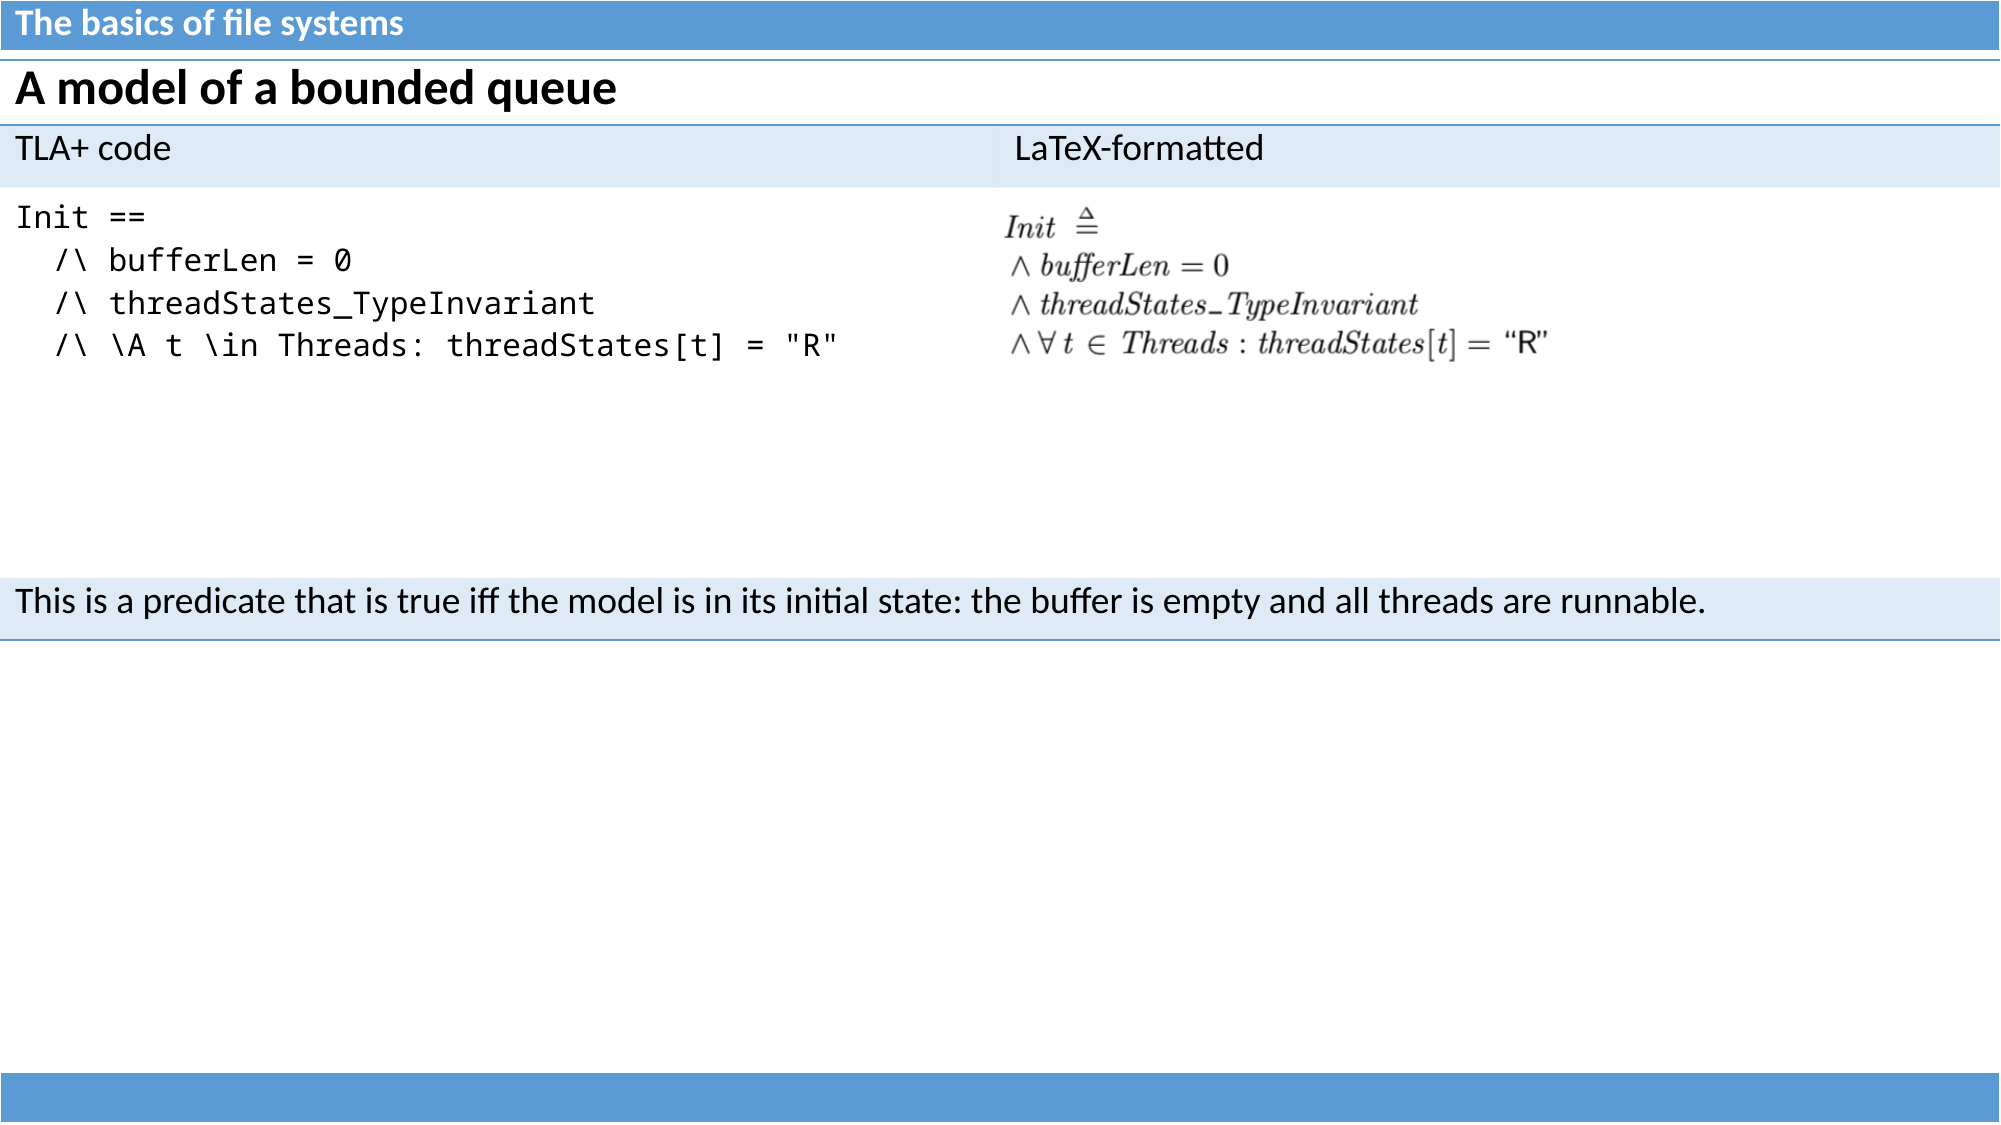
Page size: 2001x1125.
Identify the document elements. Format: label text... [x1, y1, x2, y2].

table_header A model of a bounded queue [0, 61, 2000, 124]
table_header [1, 1073, 1999, 1122]
table_cell [1000, 188, 2000, 578]
table_cell This is a predicate that is true iff the model is in its initial state: the buffer is empty and all threads are runnable. [0, 578, 2000, 639]
table_cell LaTeX-formatted [1000, 126, 2000, 188]
picture [999, 201, 1561, 367]
table_cell Init == /\ bufferLen = 0 /\ threadStates_TypeInvariant /\ \A t \in Threads: threadStates[t] = "R" [0, 188, 1000, 578]
table_header The basics of file systems [1, 1, 1999, 50]
table_cell TLA+ code [0, 126, 1000, 188]
